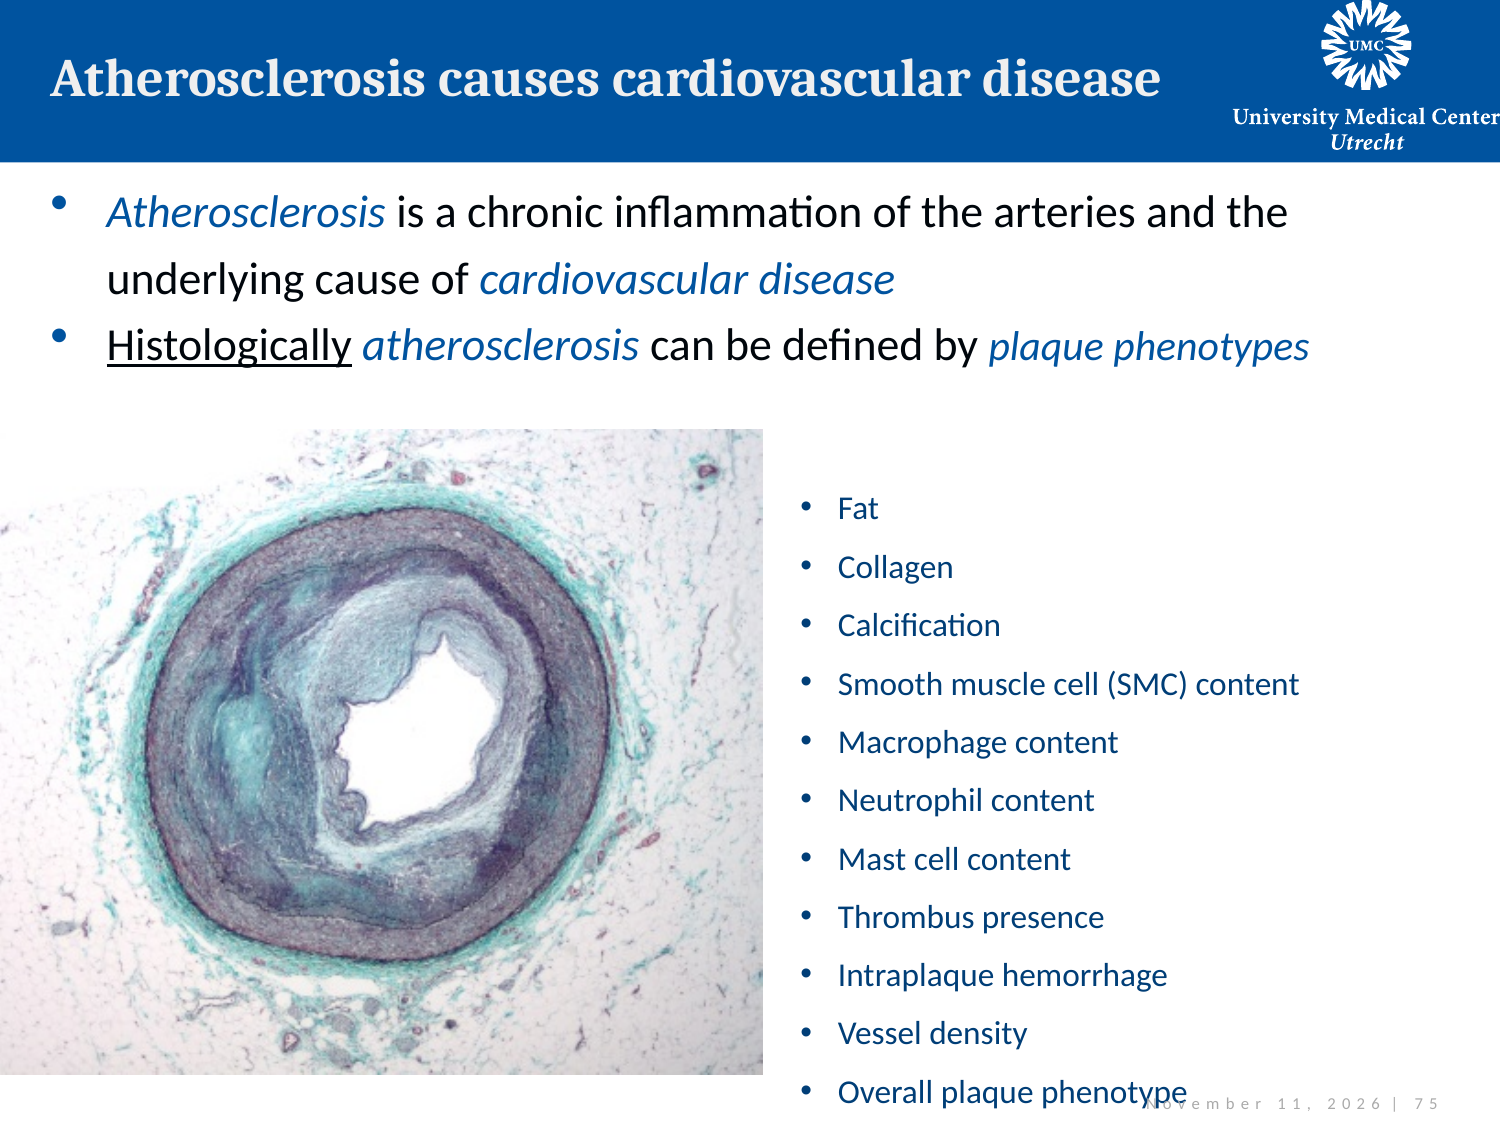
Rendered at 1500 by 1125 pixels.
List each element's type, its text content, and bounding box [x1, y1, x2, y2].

picture [0, 429, 763, 1076]
title Atherosclerosis causes cardiovascular disease [34, 0, 1238, 151]
list Atherosclerosis is a chronic inflammation of the arteries and the underlying cause of cardiovascular disease Histologically atherosclerosis can be defined by plaque phenotypes Fat Collagen Calcification Smooth muscle cell (SMC) content Macrophage content Neutrophil content Mast cell content Thrombus presence Intraplaque hemorrhage Vessel density Overall plaque phenotype [35, 162, 1453, 1078]
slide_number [1068, 1087, 1453, 1118]
